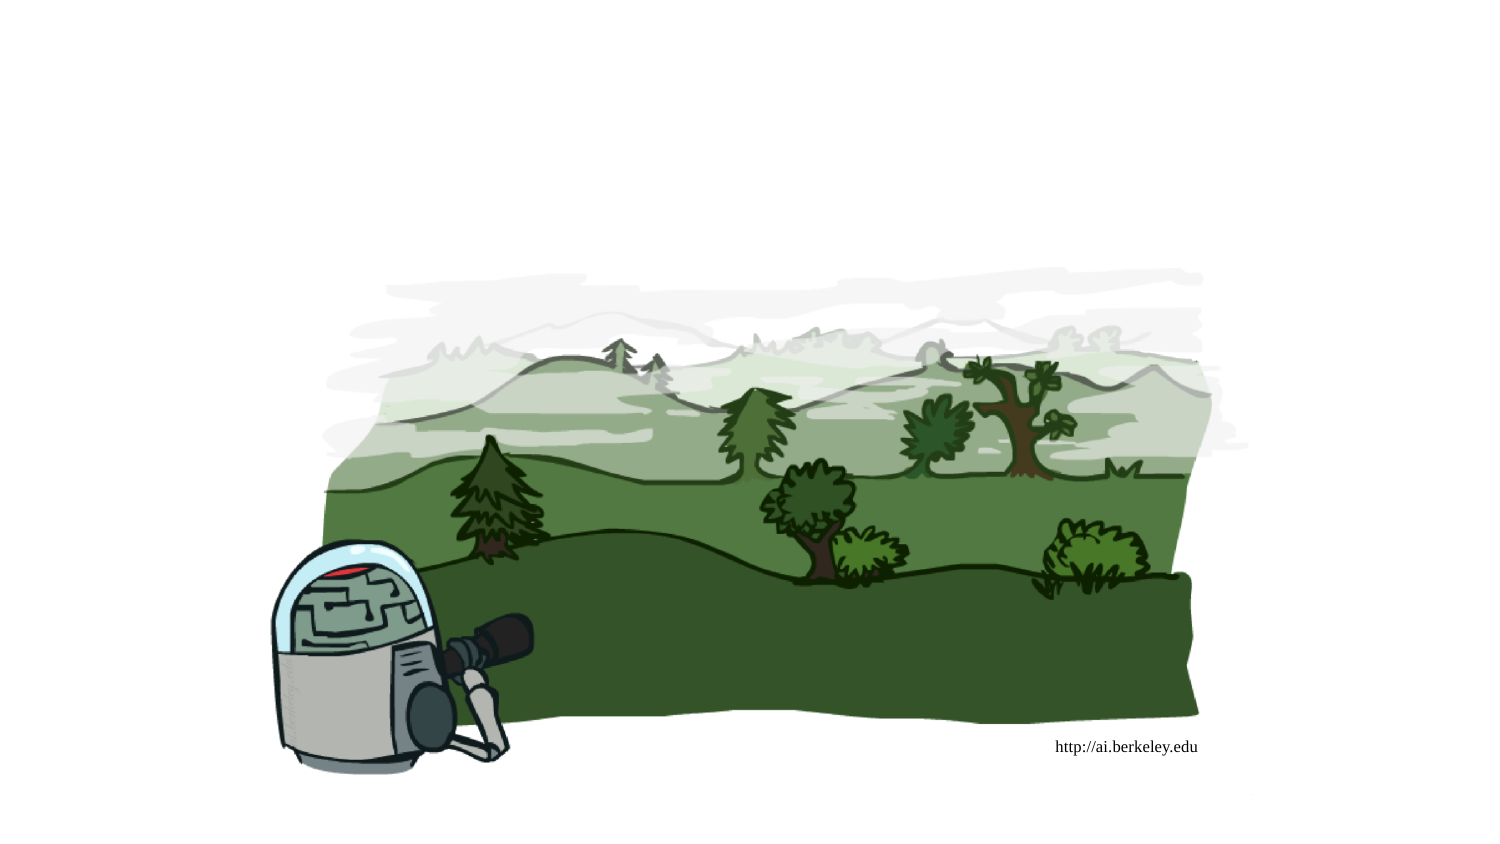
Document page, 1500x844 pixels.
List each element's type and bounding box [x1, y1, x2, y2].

picture [247, 178, 1252, 795]
